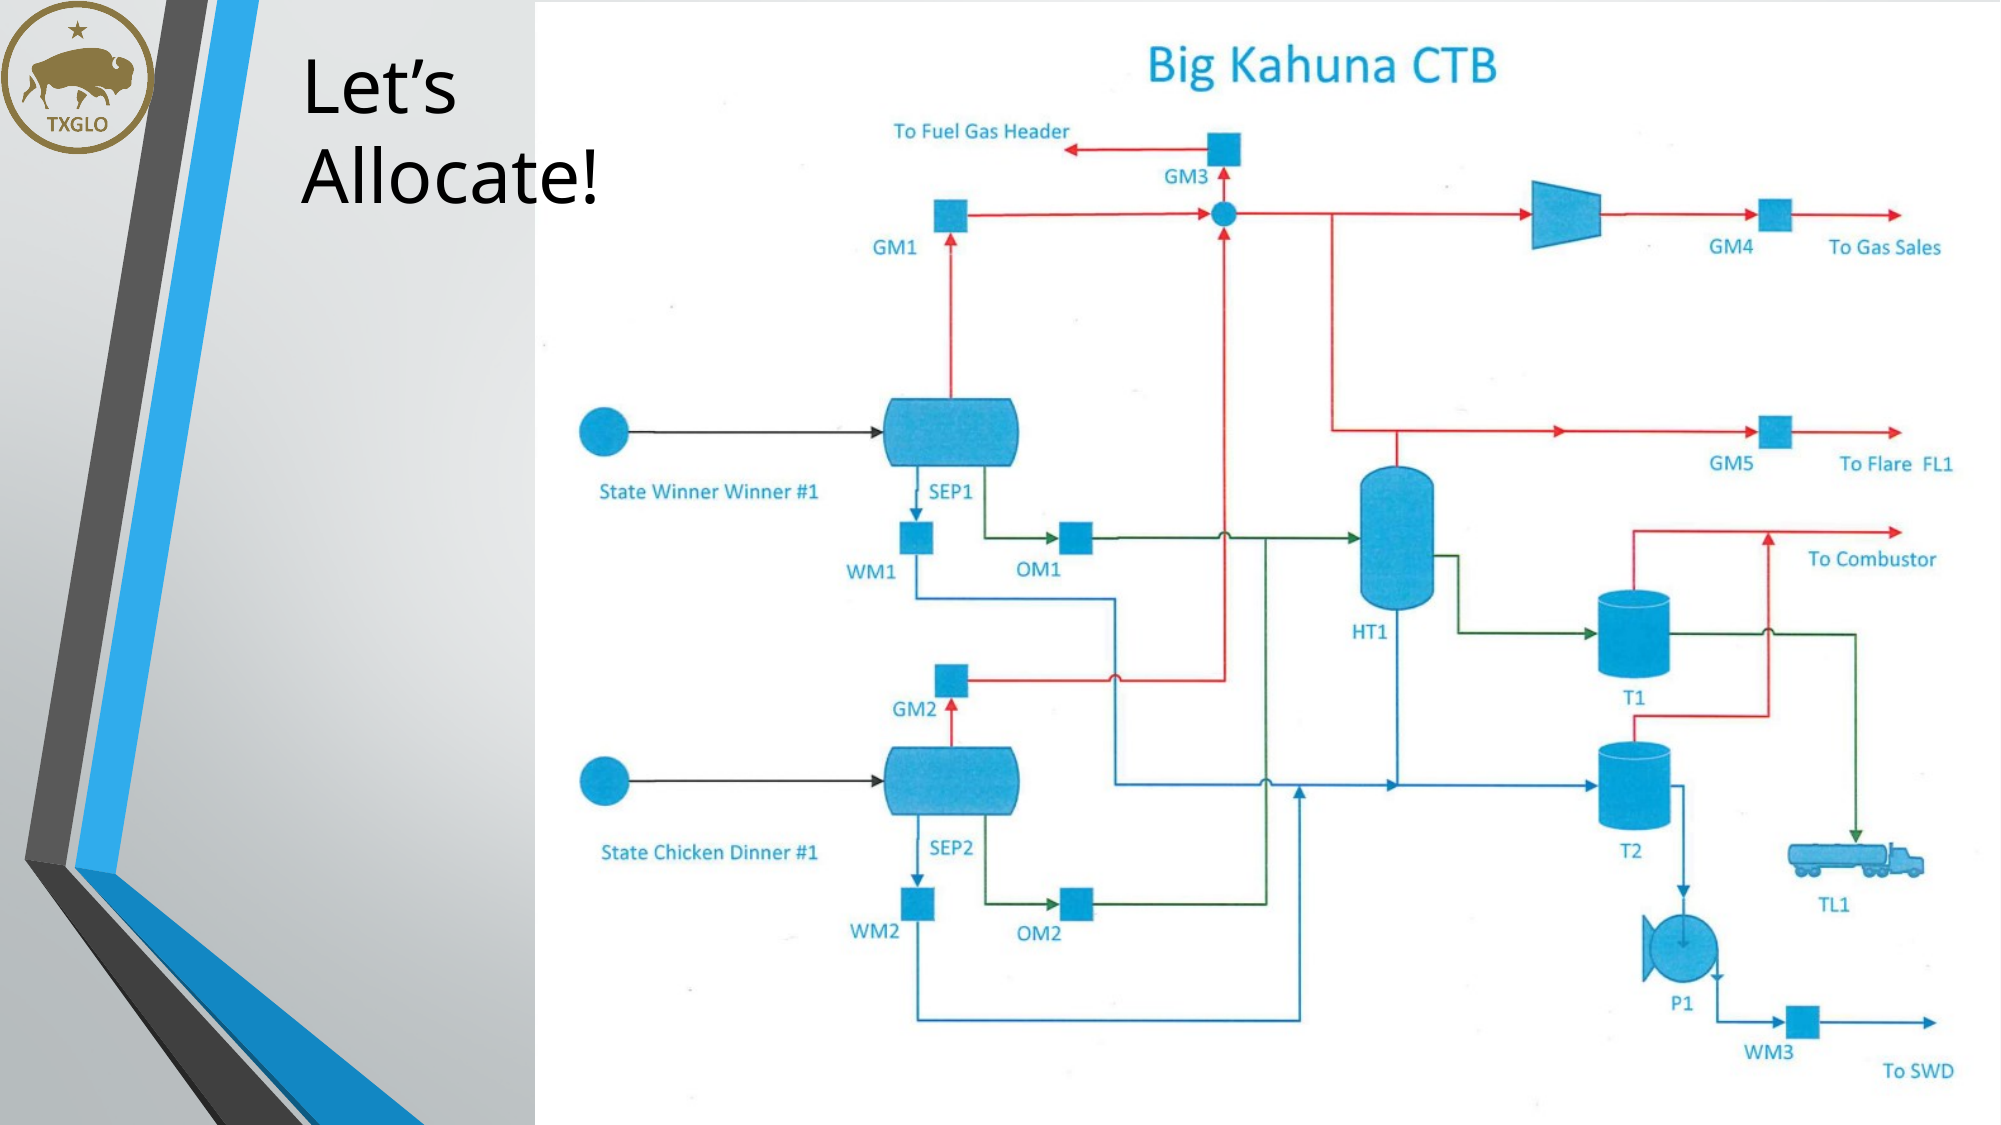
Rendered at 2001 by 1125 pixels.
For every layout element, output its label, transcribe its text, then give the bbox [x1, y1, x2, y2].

picture [535, 2, 2000, 1125]
picture [0, 0, 155, 156]
text_box Let’s Allocate! [286, 30, 535, 226]
